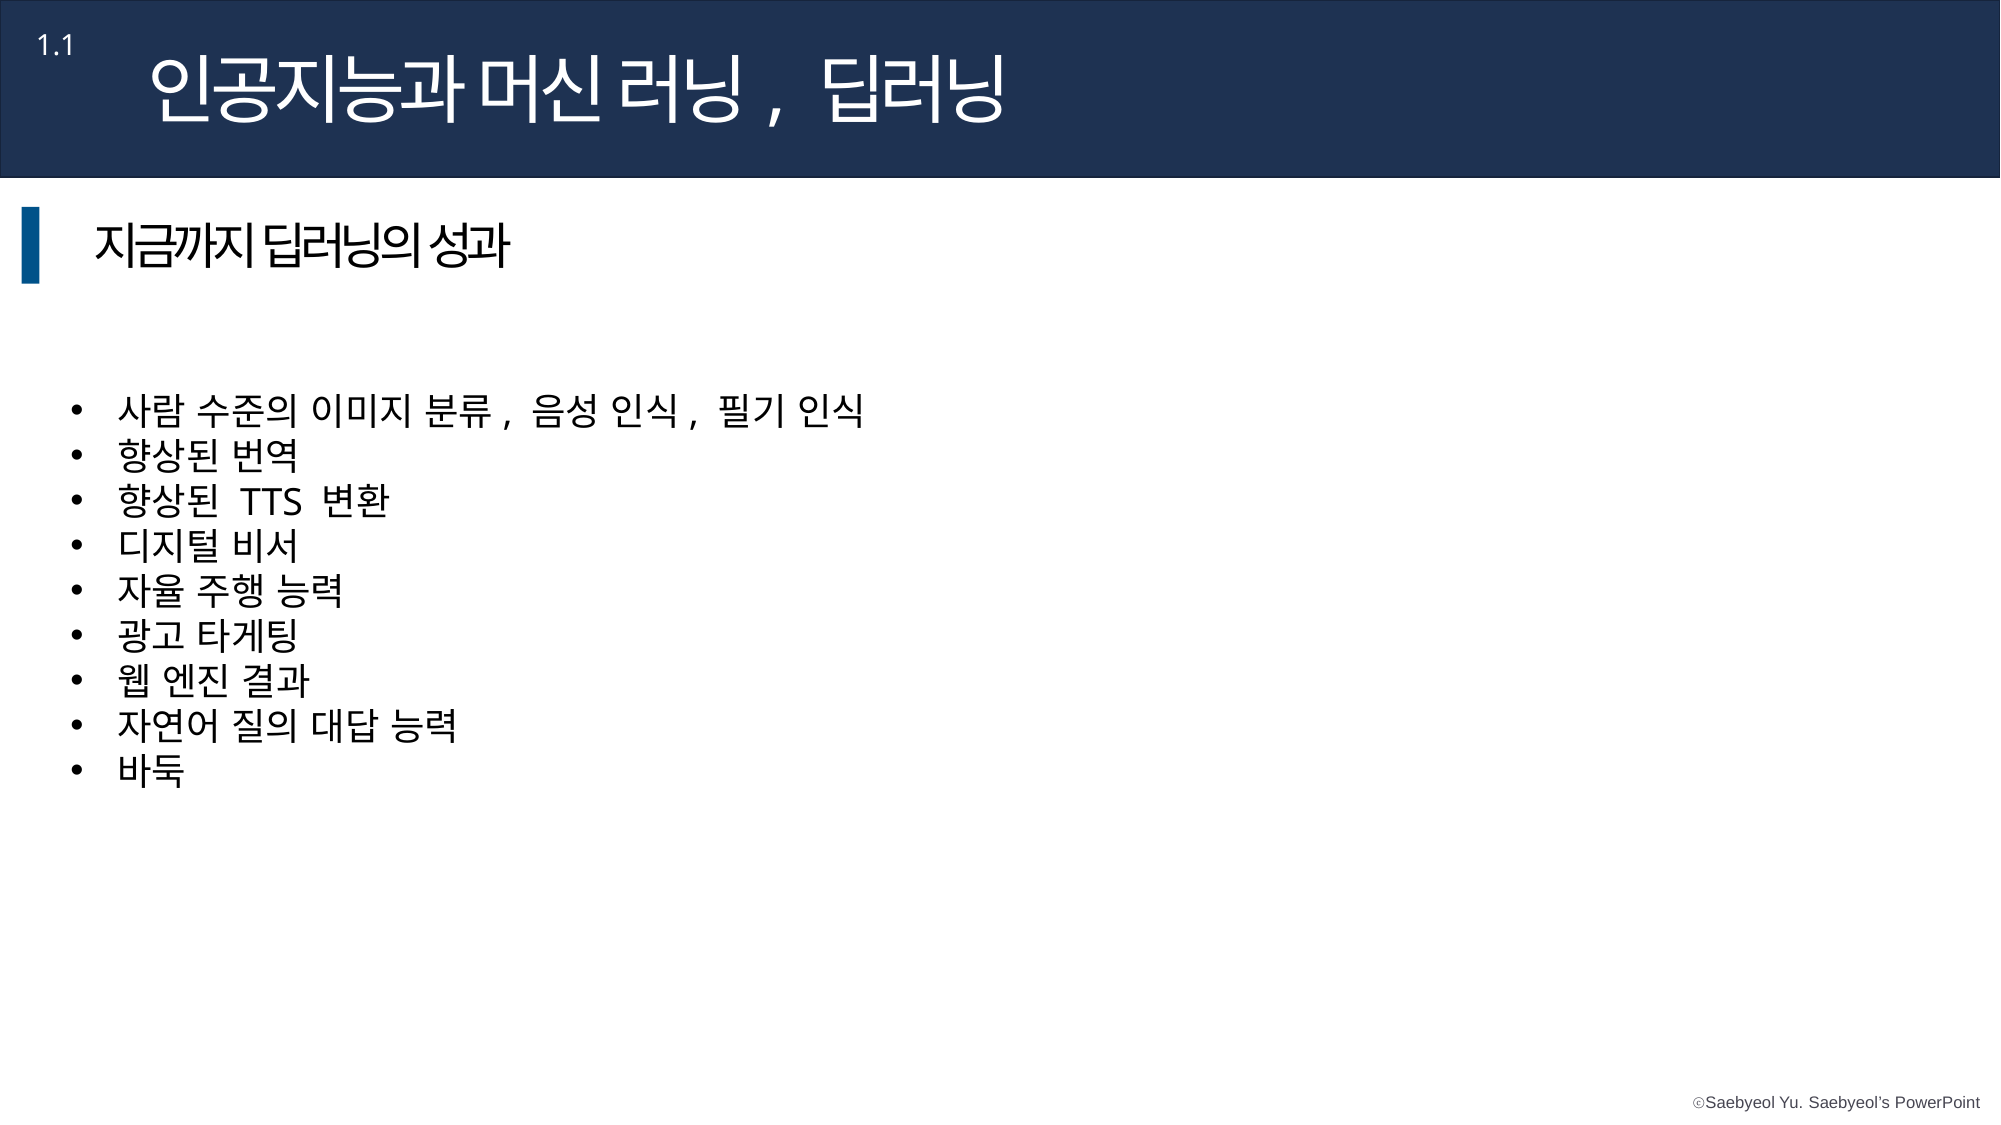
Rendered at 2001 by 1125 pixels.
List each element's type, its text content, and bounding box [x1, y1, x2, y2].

text_box 1.1 [21, 19, 92, 69]
text_box 지금까지 딥러닝의 성과 [78, 207, 528, 283]
text_box 인공지능과 머신 러닝, 딥러닝 [133, 35, 1027, 140]
text_box [21, 206, 40, 285]
text_box [0, 0, 2000, 178]
text_box 사람 수준의 이미지 분류, 음성 인식, 필기 인식 향상된 번역 향상된 TTS 변환 디지털 비서 자율 주행 능력 광고 타게팅 웹 엔진 결과 자연어 질의 대답 능력 바둑 [55, 380, 1057, 800]
